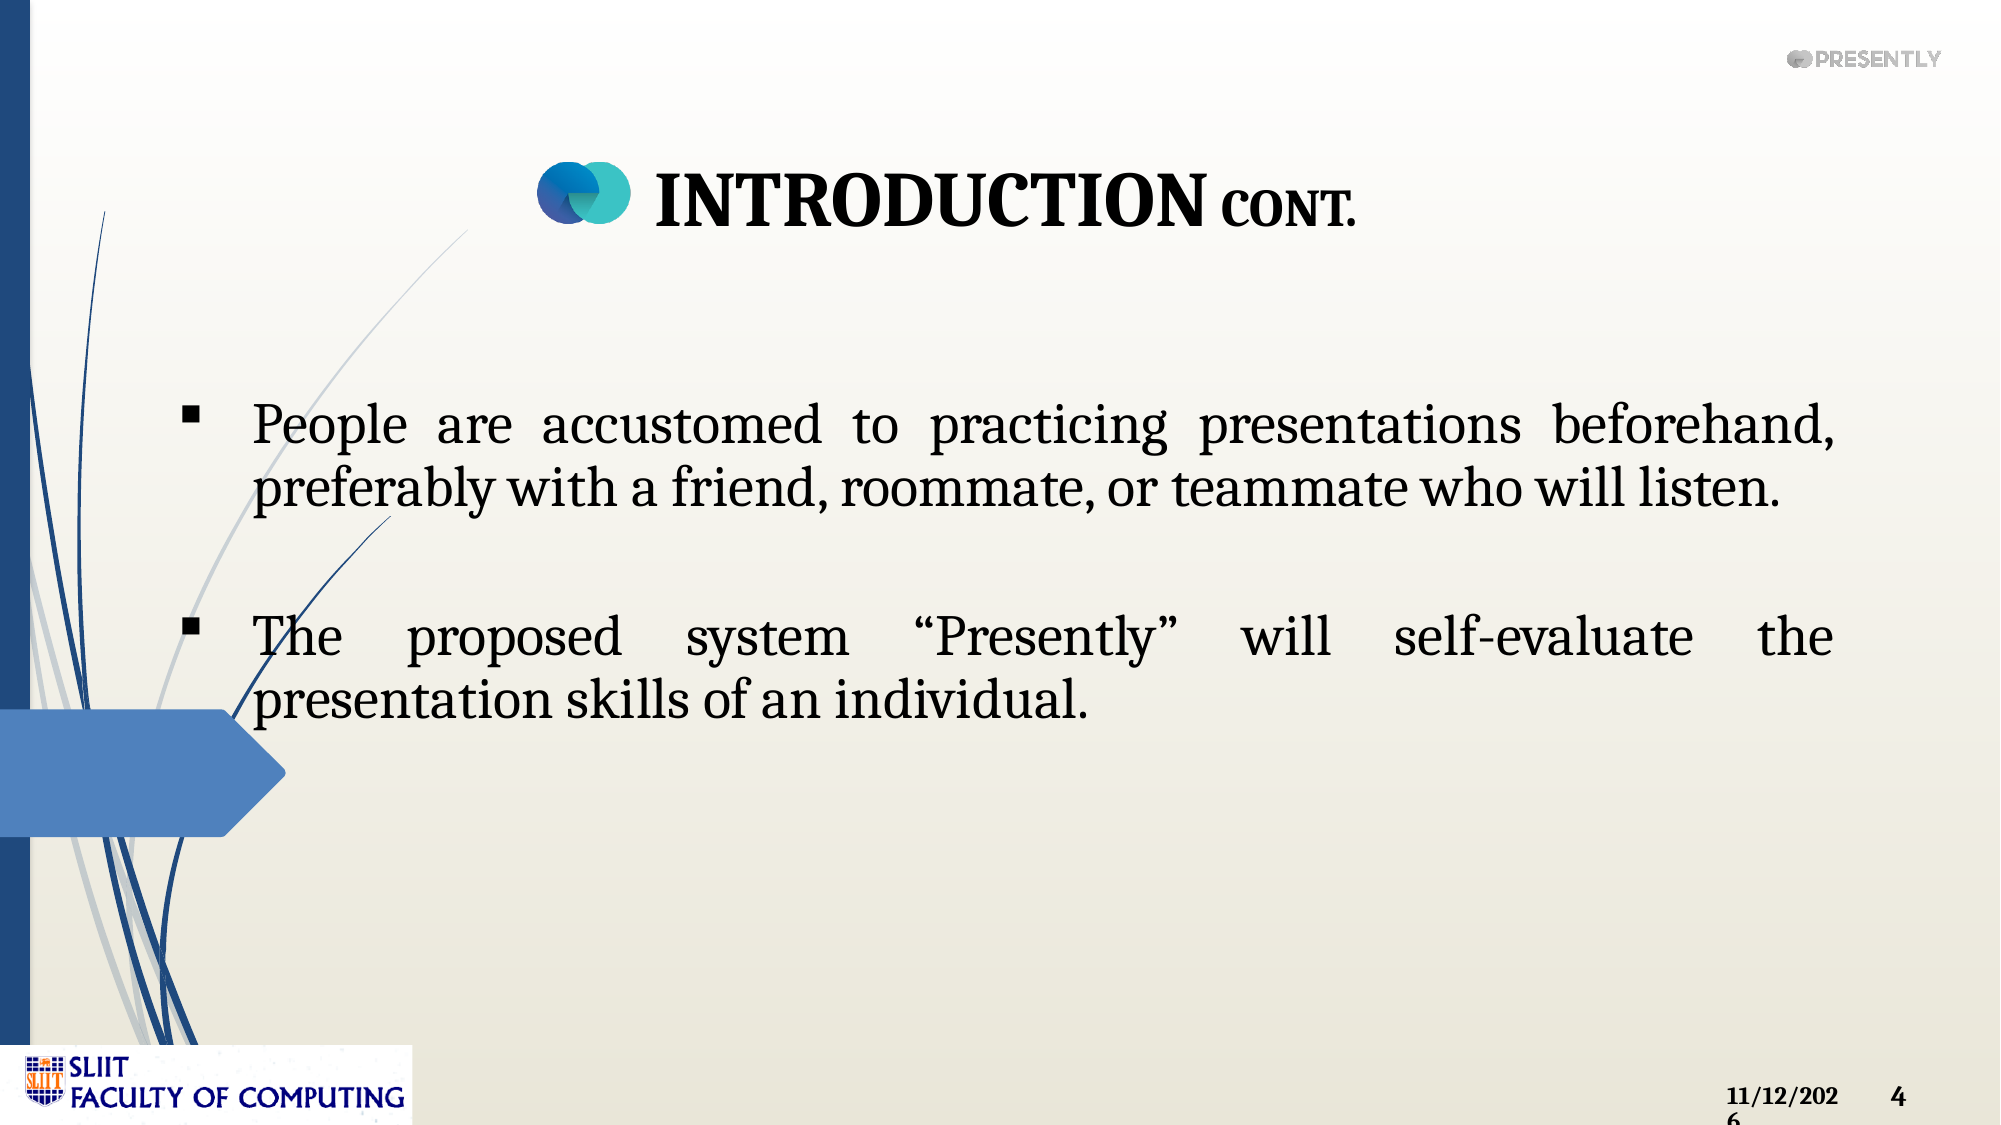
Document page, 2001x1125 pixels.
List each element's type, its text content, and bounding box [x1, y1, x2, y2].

picture [1742, 0, 1986, 180]
picture [0, 1045, 413, 1125]
picture [524, 145, 638, 246]
text_box INTRODUCTION CONT. [637, 130, 1375, 261]
text_box People are accustomed to practicing presentations beforehand, preferably with a friend, roommate, or teammate who will listen. The proposed system “Presently” will self-evaluate the presentation skills of an individual. [162, 341, 1850, 784]
